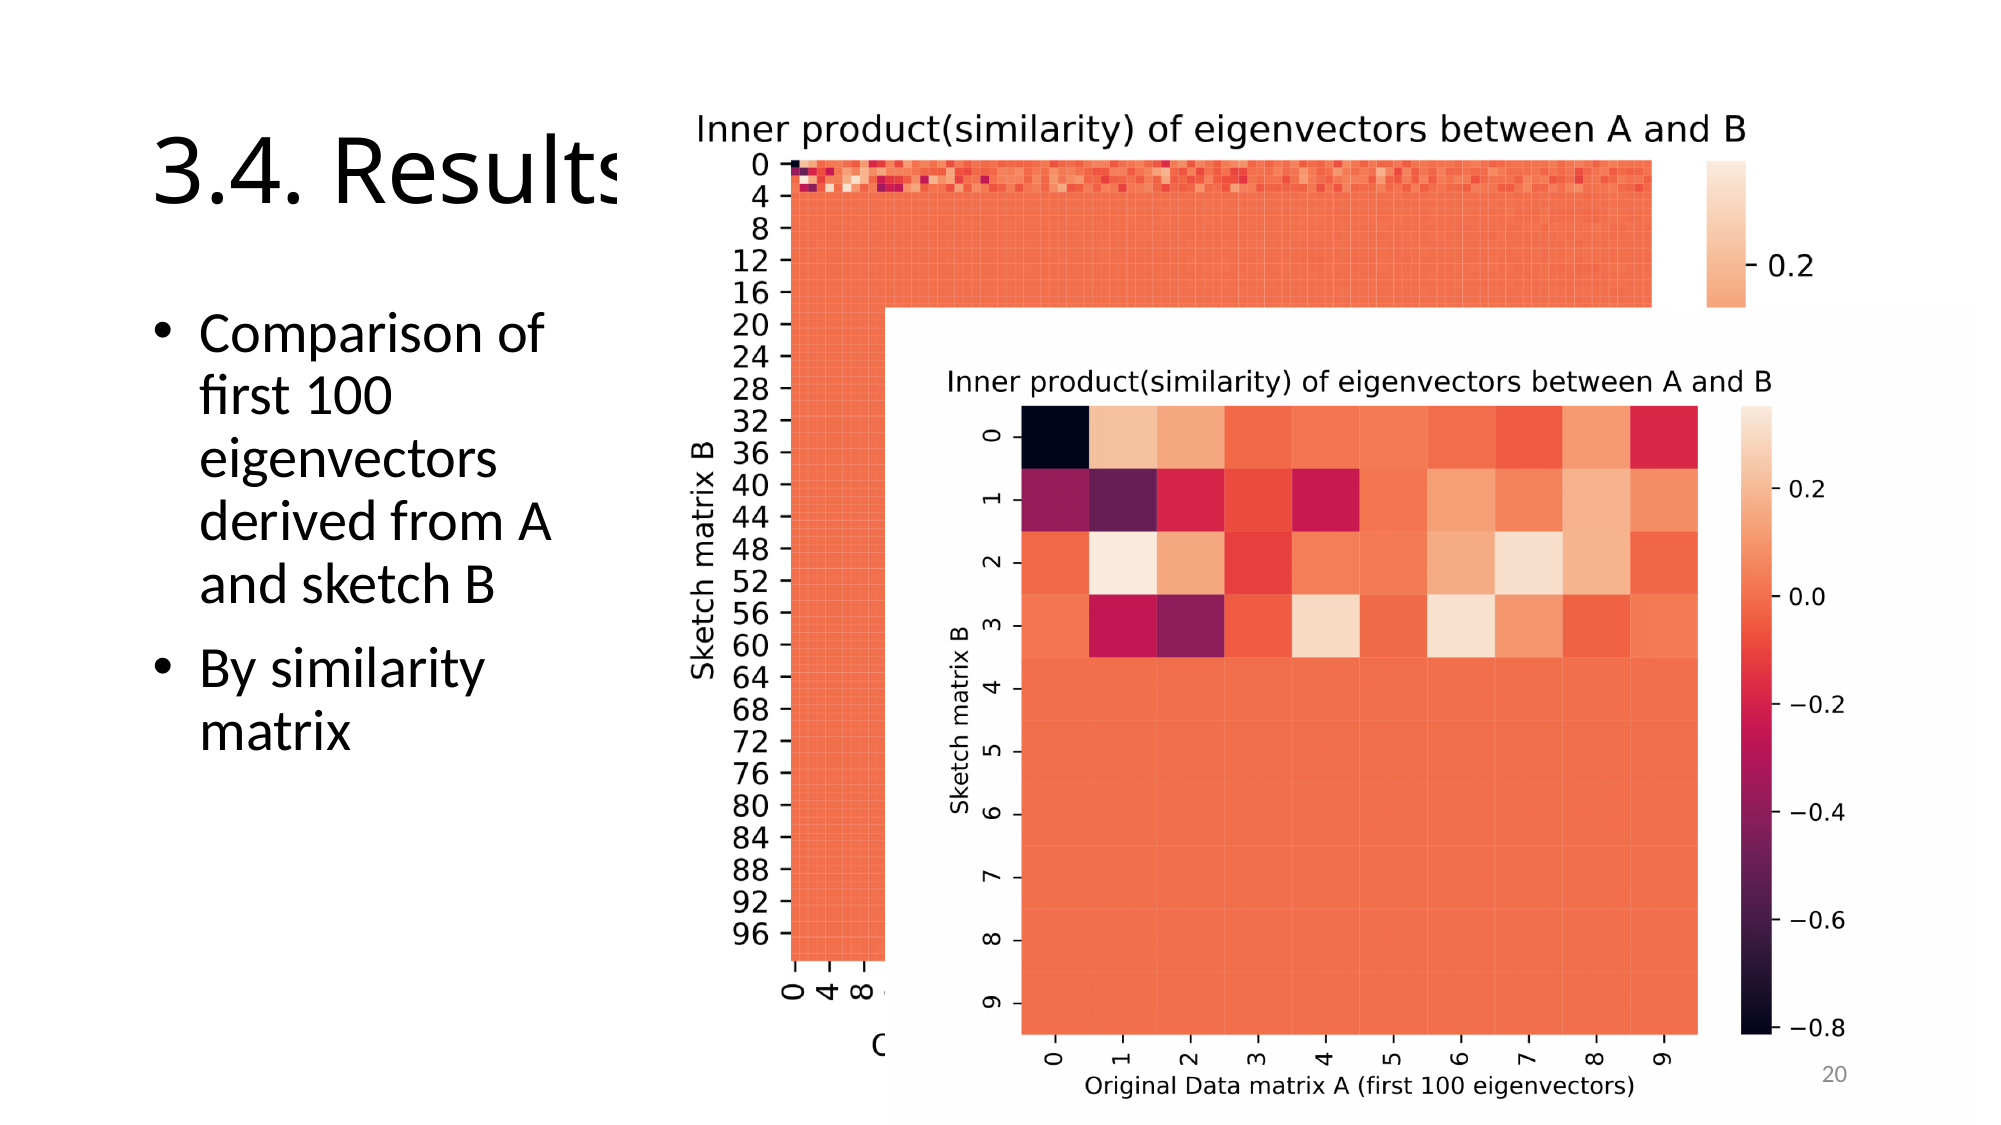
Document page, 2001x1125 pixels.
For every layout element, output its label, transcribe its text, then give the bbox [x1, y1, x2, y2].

picture [885, 307, 1976, 1125]
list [617, 34, 2000, 1076]
title 3.4. Results [137, 75, 617, 231]
